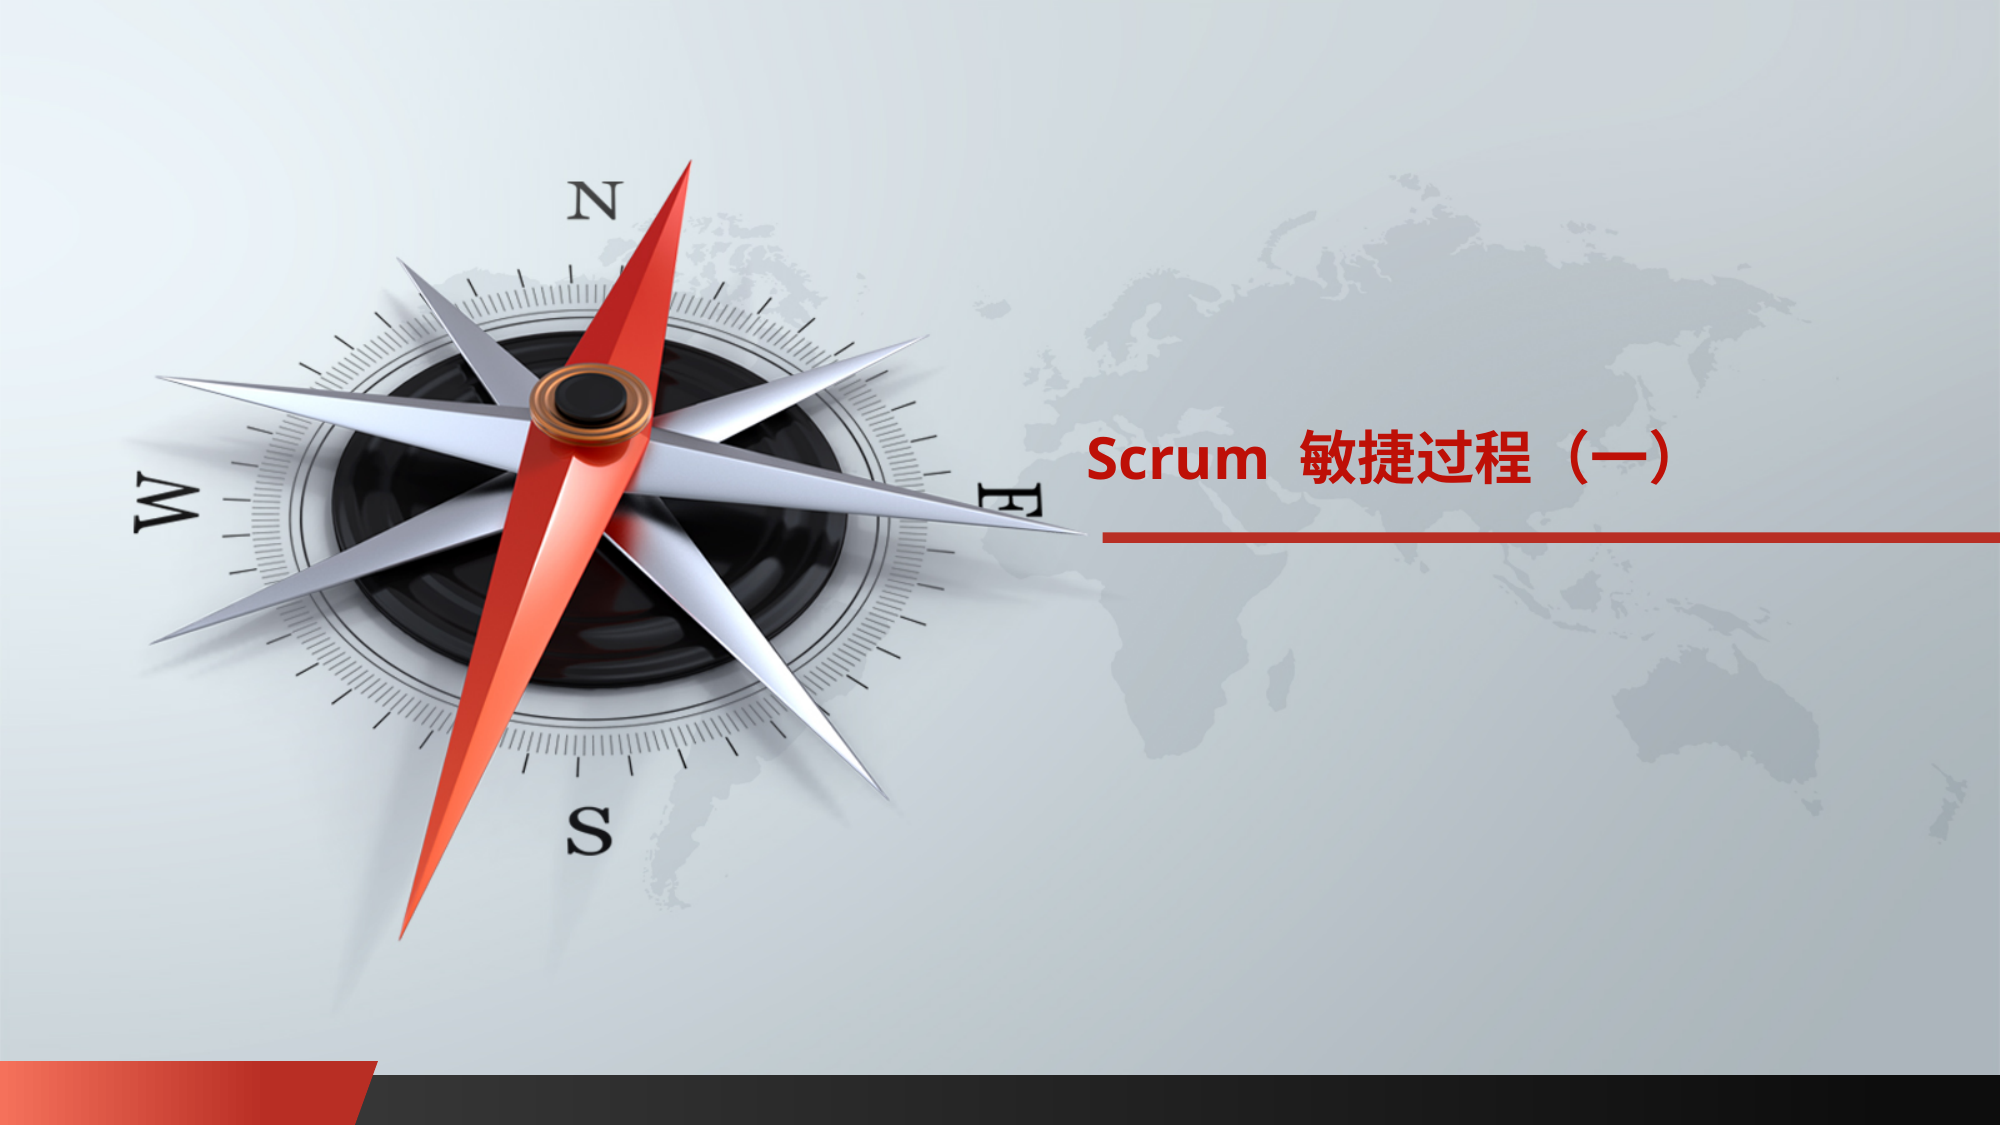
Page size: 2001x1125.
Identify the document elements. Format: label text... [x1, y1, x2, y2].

text_box [1102, 531, 2000, 544]
text_box Scrum 敏捷过程（一） [1071, 413, 1723, 499]
picture [0, 0, 2000, 1075]
